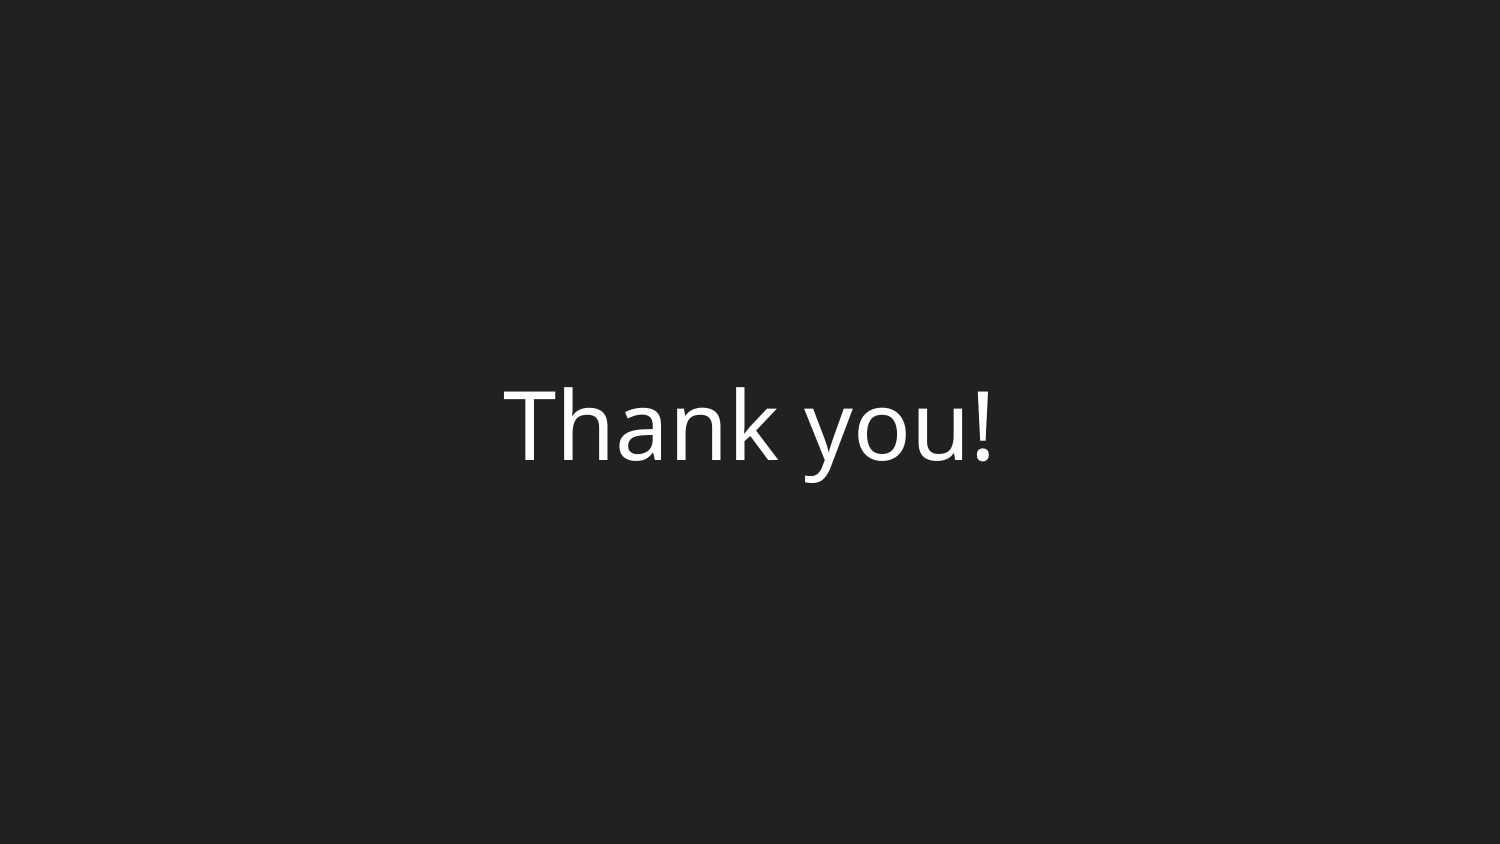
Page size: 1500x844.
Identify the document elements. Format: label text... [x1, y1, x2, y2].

title Thank you! [51, 352, 1449, 491]
